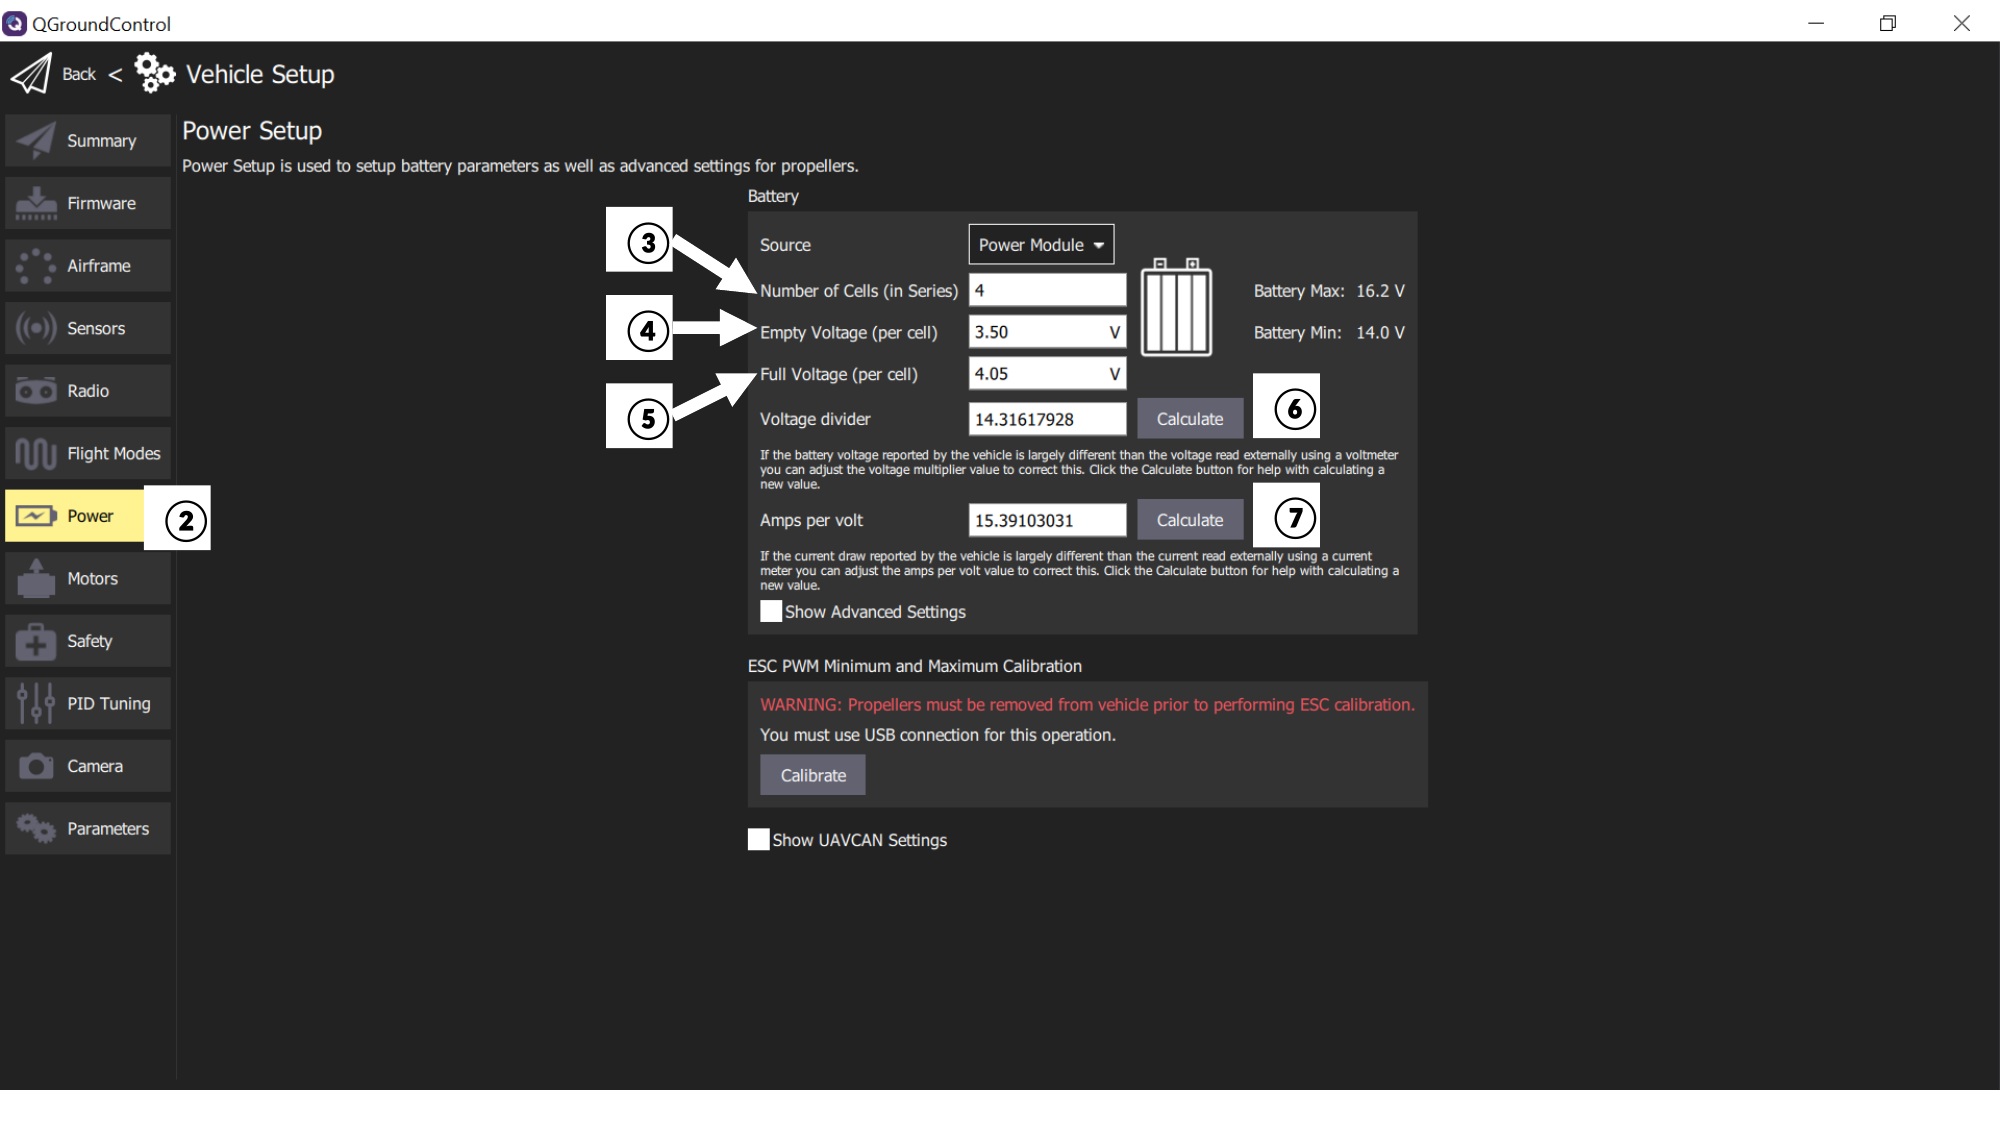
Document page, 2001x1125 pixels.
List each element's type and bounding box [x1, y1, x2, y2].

picture [0, 6, 2000, 1090]
text_box [672, 373, 758, 417]
text_box [672, 239, 758, 294]
